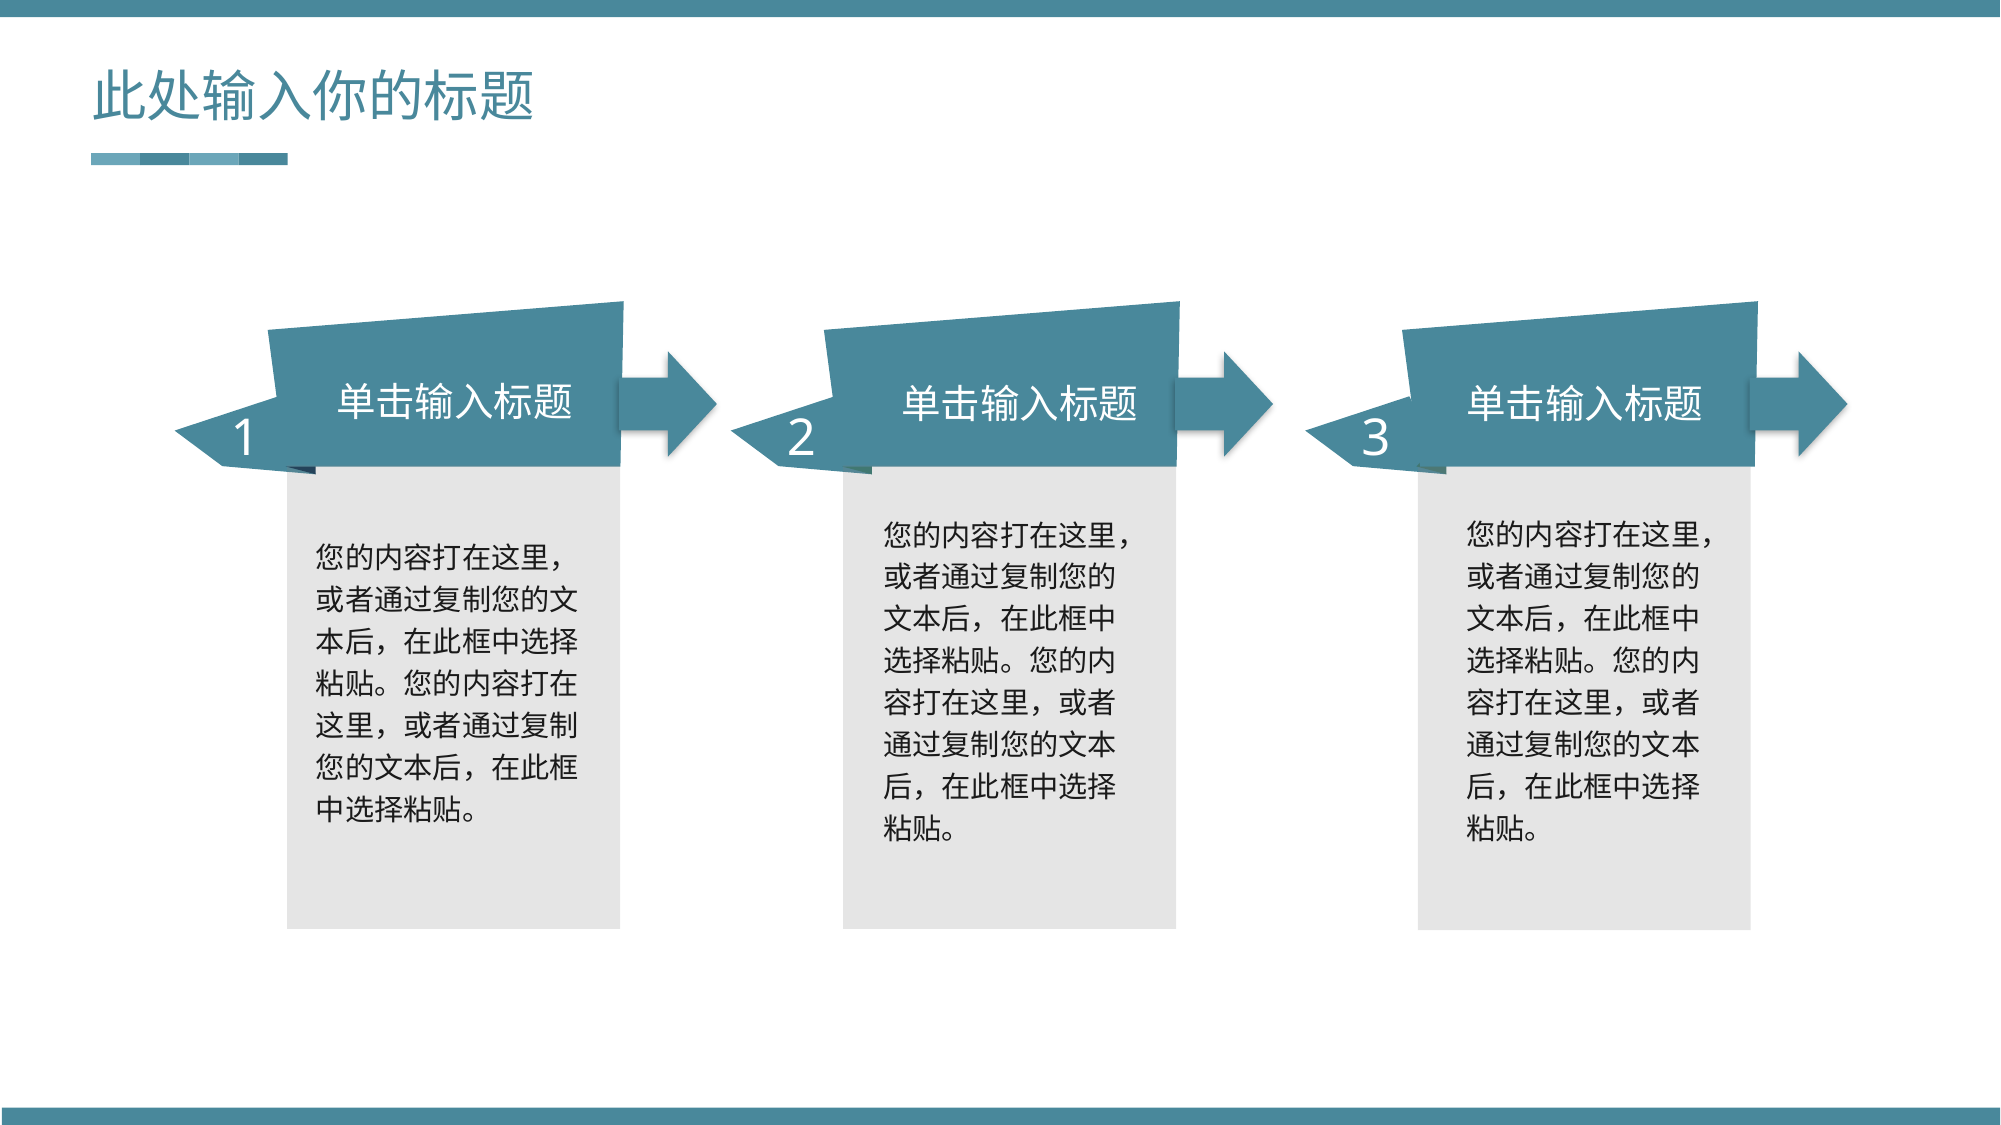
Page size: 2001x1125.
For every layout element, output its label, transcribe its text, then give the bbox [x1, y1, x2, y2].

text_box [730, 300, 1274, 930]
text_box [174, 300, 718, 930]
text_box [1304, 300, 1848, 931]
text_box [90, 152, 288, 166]
text_box 此处输入你的标题 [91, 60, 699, 128]
